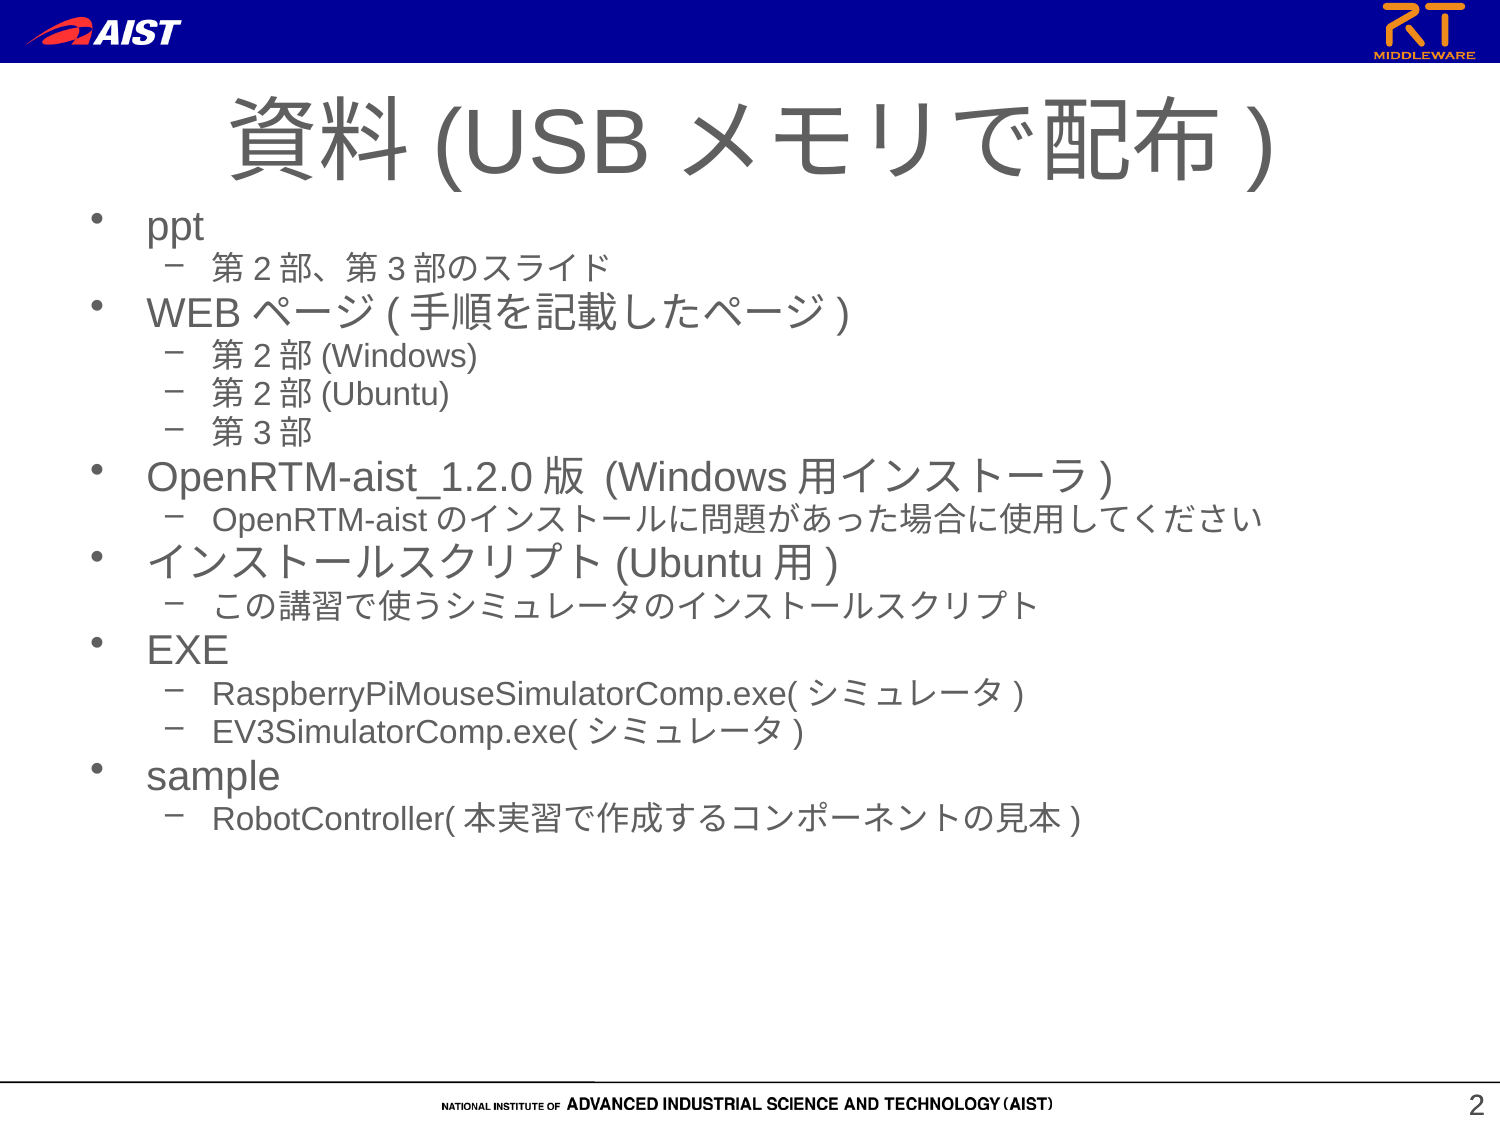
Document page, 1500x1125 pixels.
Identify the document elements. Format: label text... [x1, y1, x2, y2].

picture [0, 0, 1500, 63]
list ppt 第2部、第3部のスライド WEBページ(手順を記載したページ) 第2部(Windows) 第2部(Ubuntu) 第3部 OpenRTM-aist_1.2.0版 (Windows用インストーラ) OpenRTM-aistのインストールに問題があった場合に使用してください インストールスクリプト(Ubuntu用) この講習で使うシミュレータのインストールスクリプト EXE RaspberryPiMouseSimulatorComp.exe(シミュレータ) EV3SimulatorComp.exe(シミュレータ) sample RobotController(本実習で作成するコンポーネントの見本) [75, 208, 1374, 880]
text_box 2 [1149, 1078, 1500, 1125]
title 資料(USBメモリで配布) [29, 66, 1474, 208]
picture [442, 1097, 1052, 1110]
